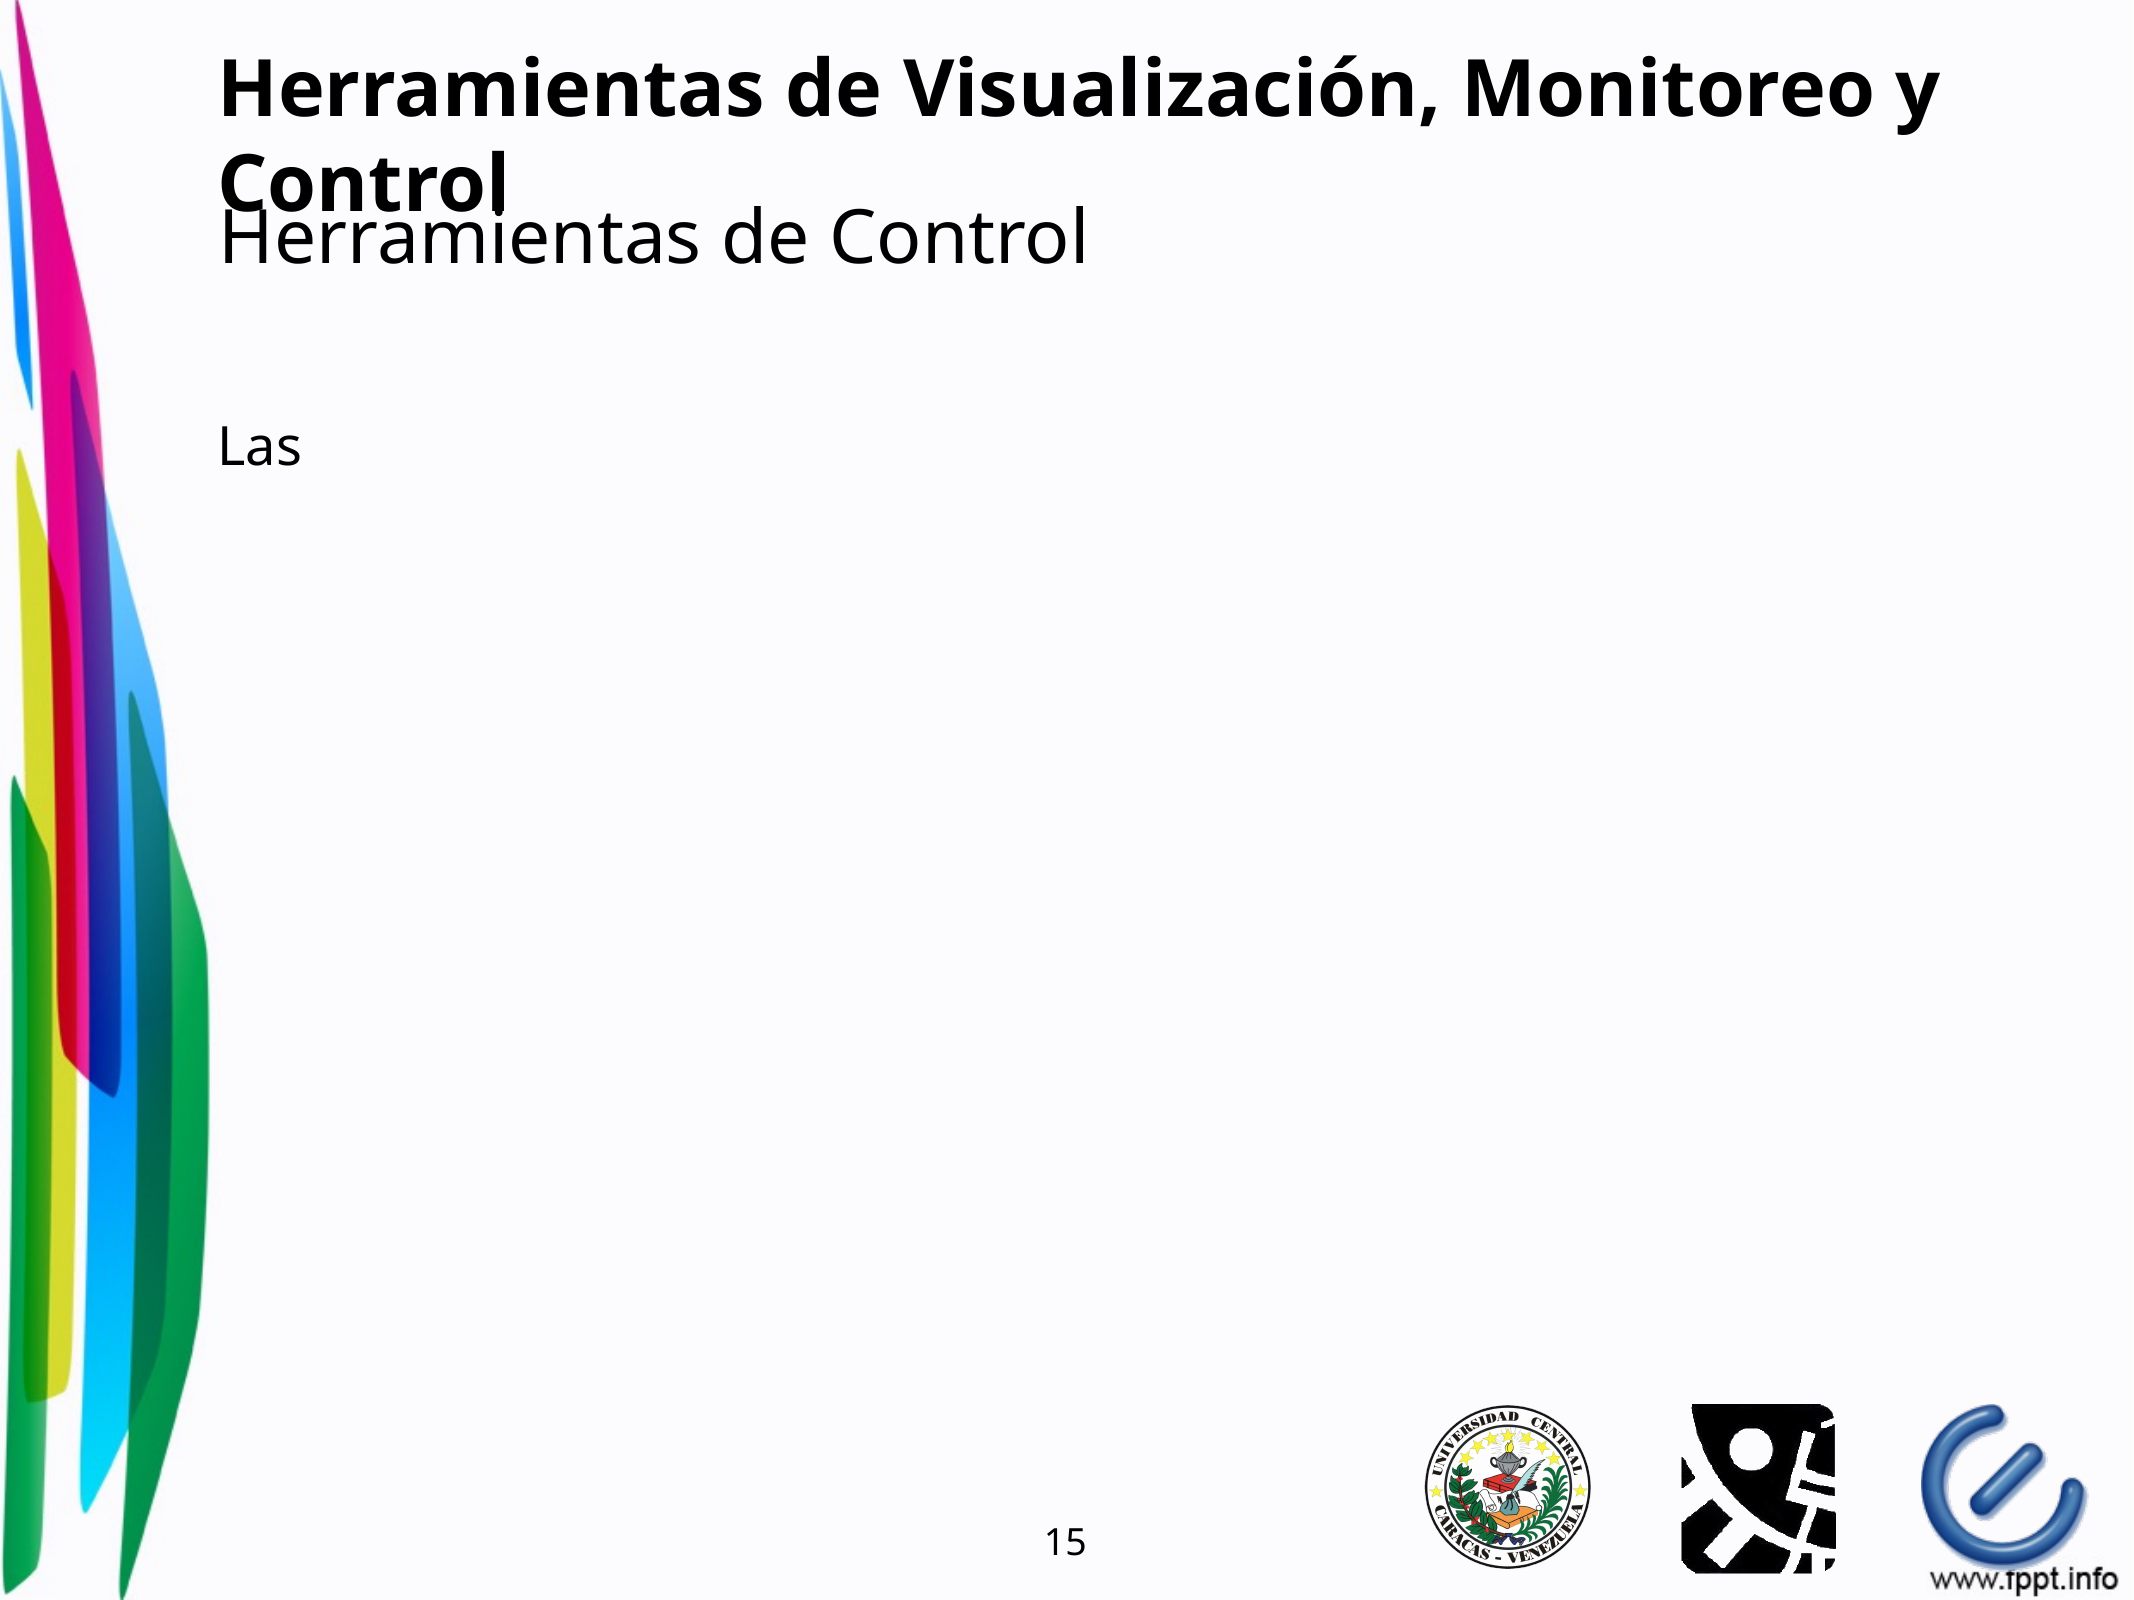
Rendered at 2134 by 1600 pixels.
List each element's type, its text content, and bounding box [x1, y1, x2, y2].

text_box Las [217, 411, 2038, 776]
text_box Herramientas de Visualización, Monitoreo y Control [217, 58, 2002, 180]
picture [0, 0, 2134, 1600]
text_box Herramientas de Control [210, 180, 2026, 287]
text_box 15 [1035, 1517, 1096, 1581]
